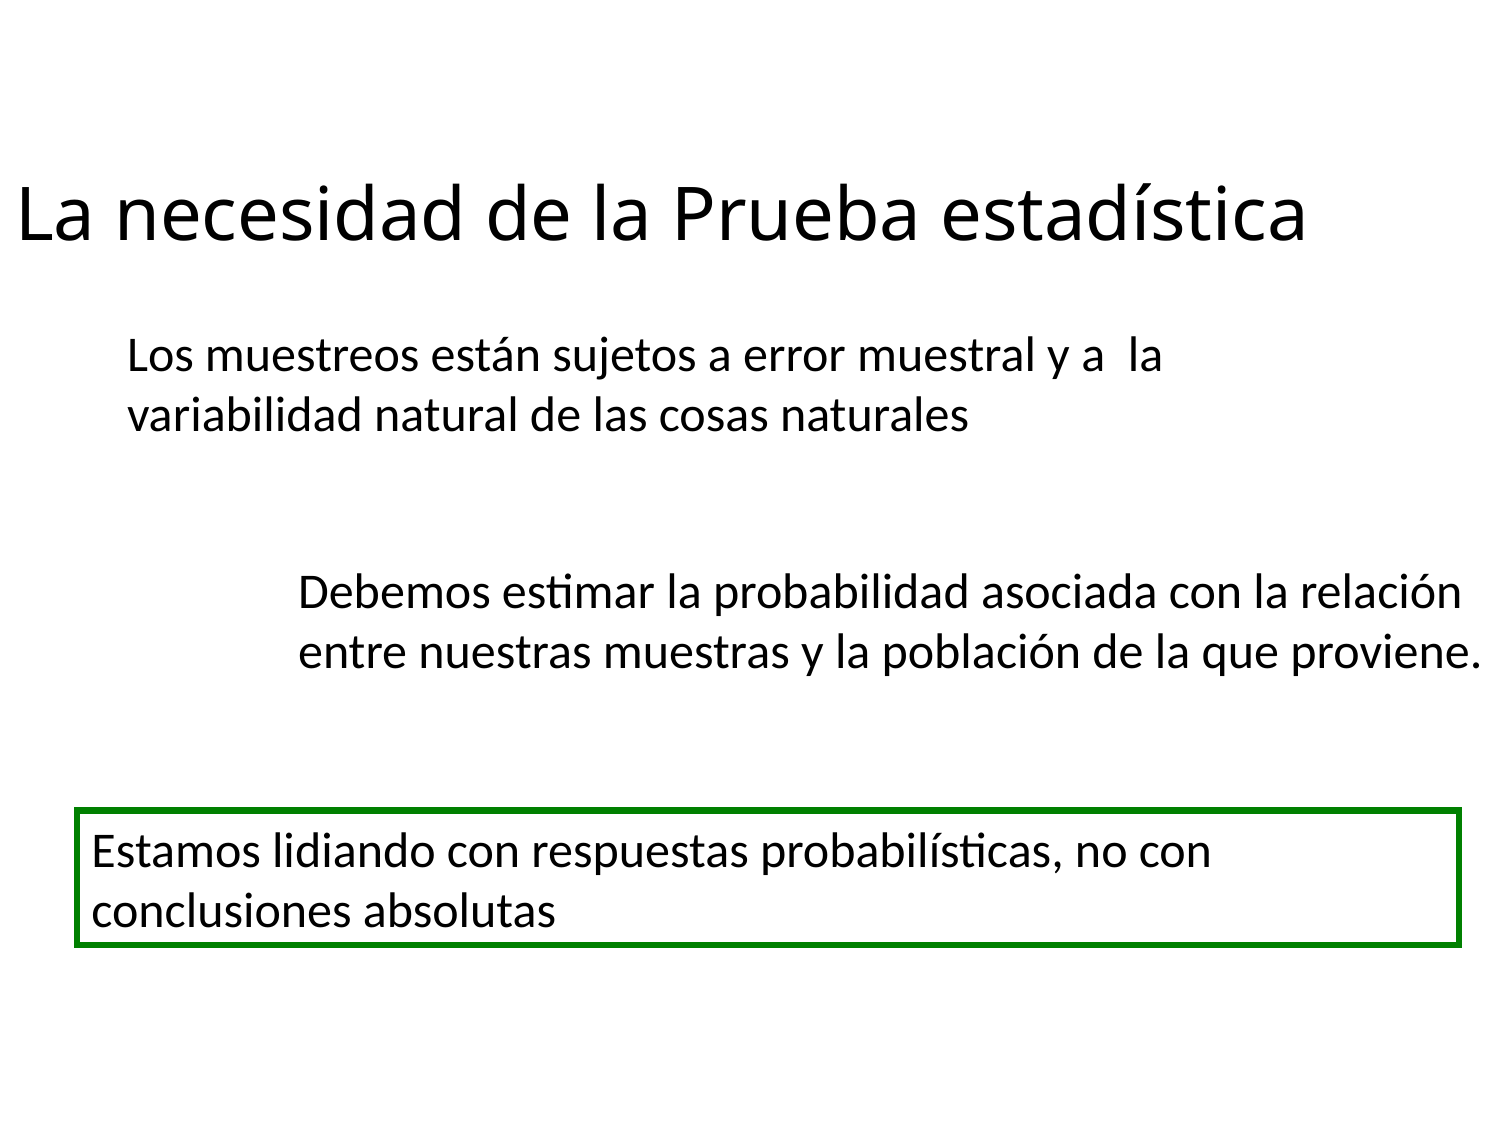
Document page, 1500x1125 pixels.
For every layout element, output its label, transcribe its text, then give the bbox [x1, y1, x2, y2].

text_box Estamos lidiando con respuestas probabilísticas, no con conclusiones absolutas [76, 810, 1459, 946]
title La necesidad de la Prueba estadística [0, 128, 1350, 304]
text_box Los muestreos están sujetos a error muestral y a la variabilidad natural de las cosas naturales [112, 314, 1306, 449]
text_box Debemos estimar la probabilidad asociada con la relación entre nuestras muestras y la población de la que proviene. [283, 550, 1500, 686]
